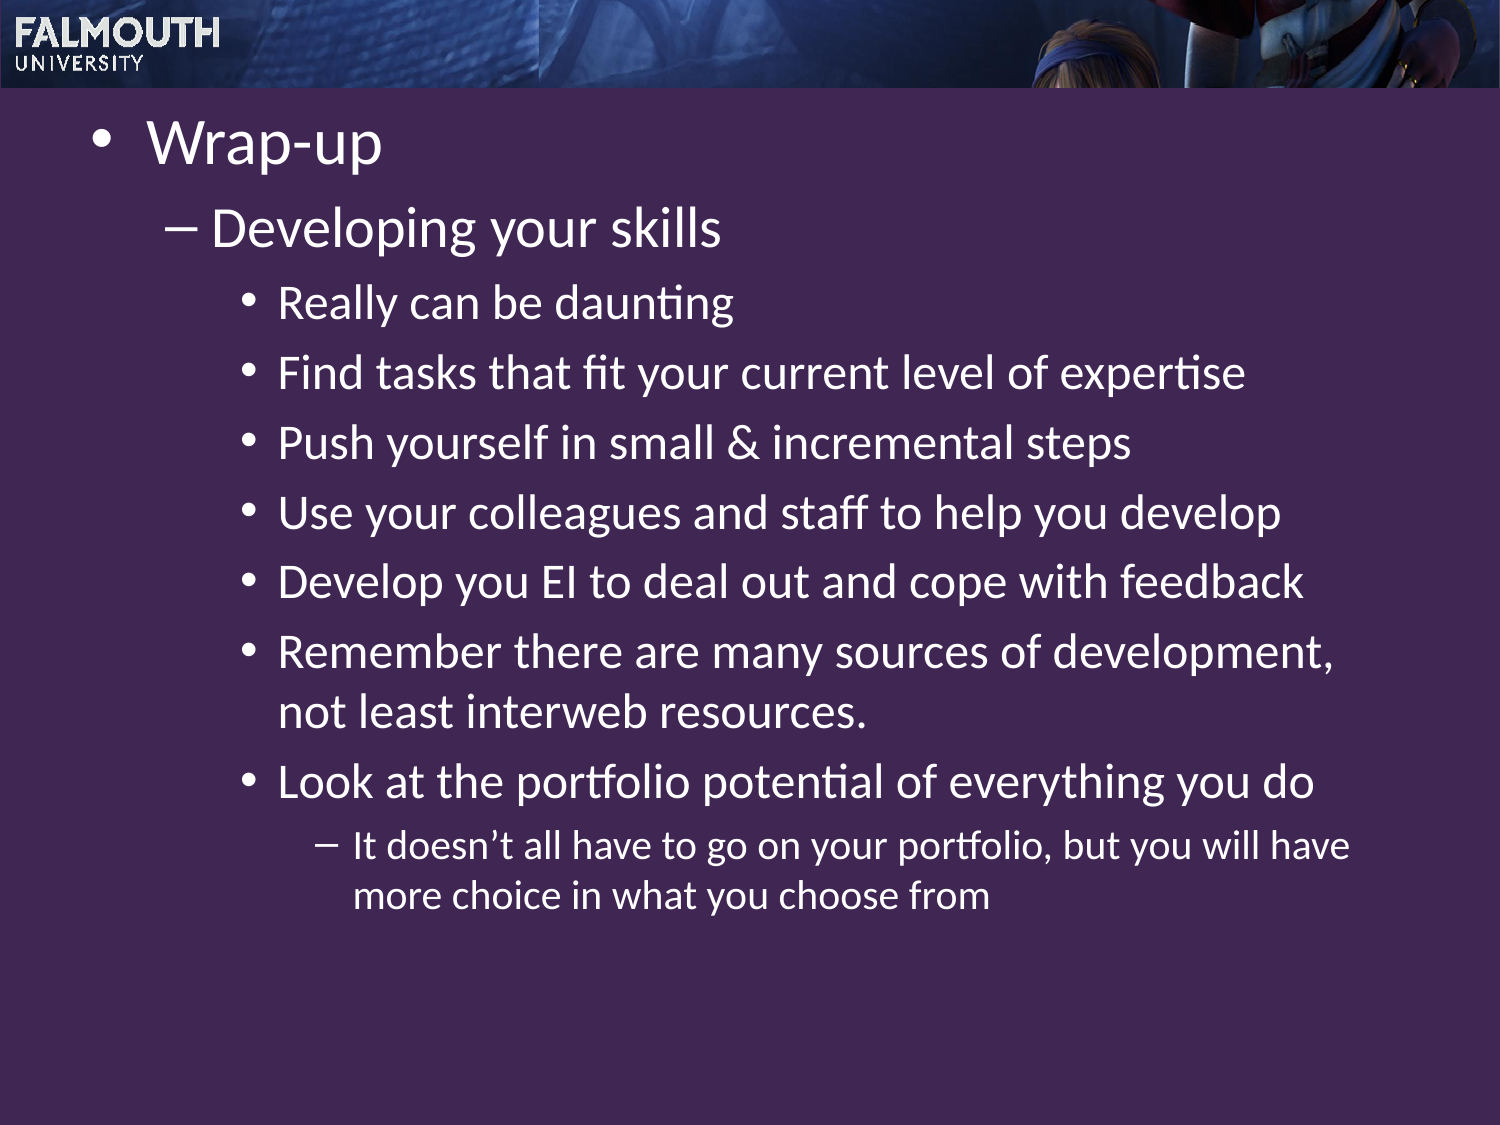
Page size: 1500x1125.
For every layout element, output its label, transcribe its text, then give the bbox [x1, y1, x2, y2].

list Wrap-up Developing your skills Really can be daunting Find tasks that fit your current level of expertise Push yourself in small & incremental steps Use your colleagues and staff to help you develop Develop you EI to deal out and cope with feedback Remember there are many sources of development, not least interweb resources. Look at the portfolio potential of everything you do It doesn’t all have to go on your portfolio, but you will have more choice in what you choose from [75, 90, 1425, 1106]
picture [0, 0, 1500, 90]
